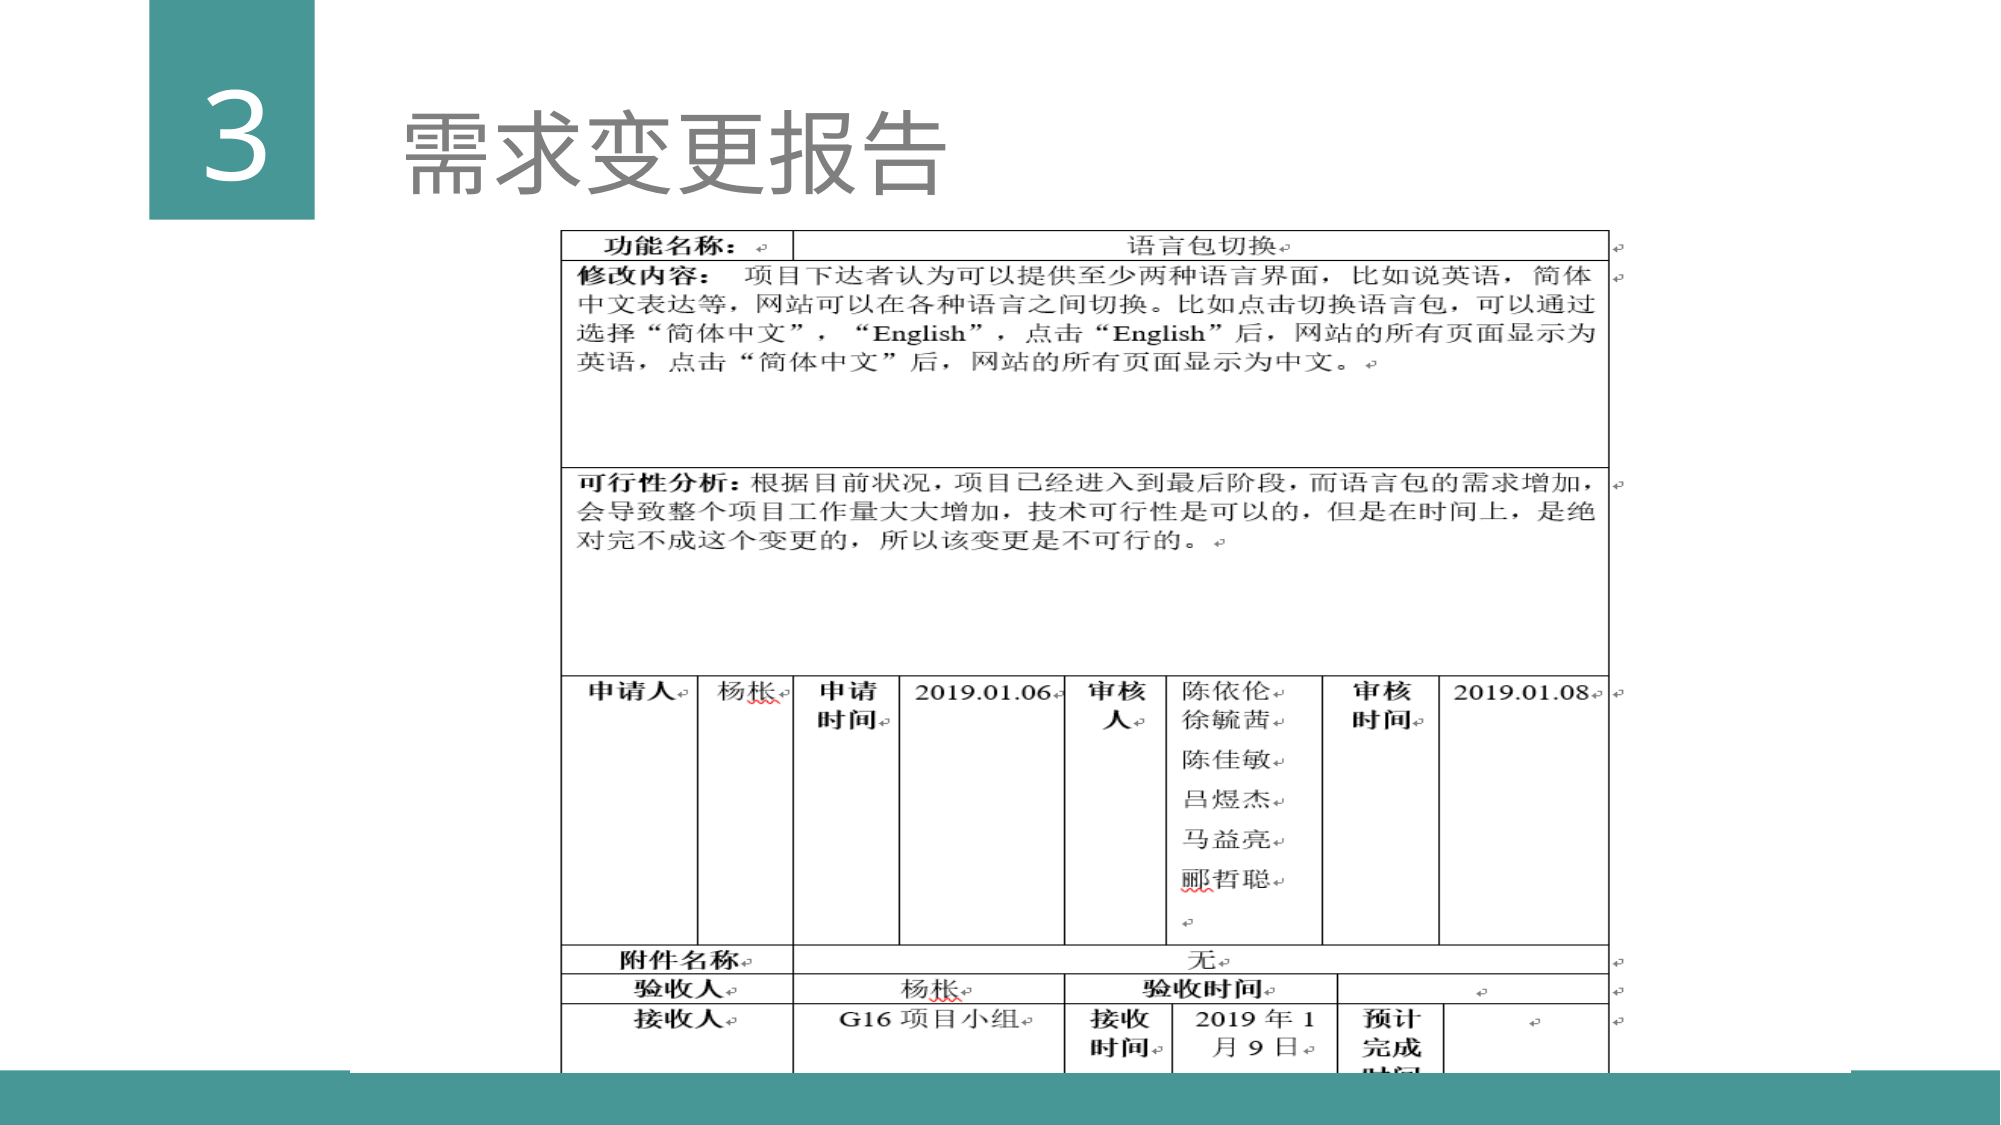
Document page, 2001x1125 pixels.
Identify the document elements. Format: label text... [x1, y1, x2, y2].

picture [349, 219, 1851, 1074]
text_box 3 [154, 48, 320, 213]
text_box 需求变更报告 [385, 88, 1426, 214]
text_box [0, 1070, 2000, 1125]
text_box [149, 0, 315, 220]
